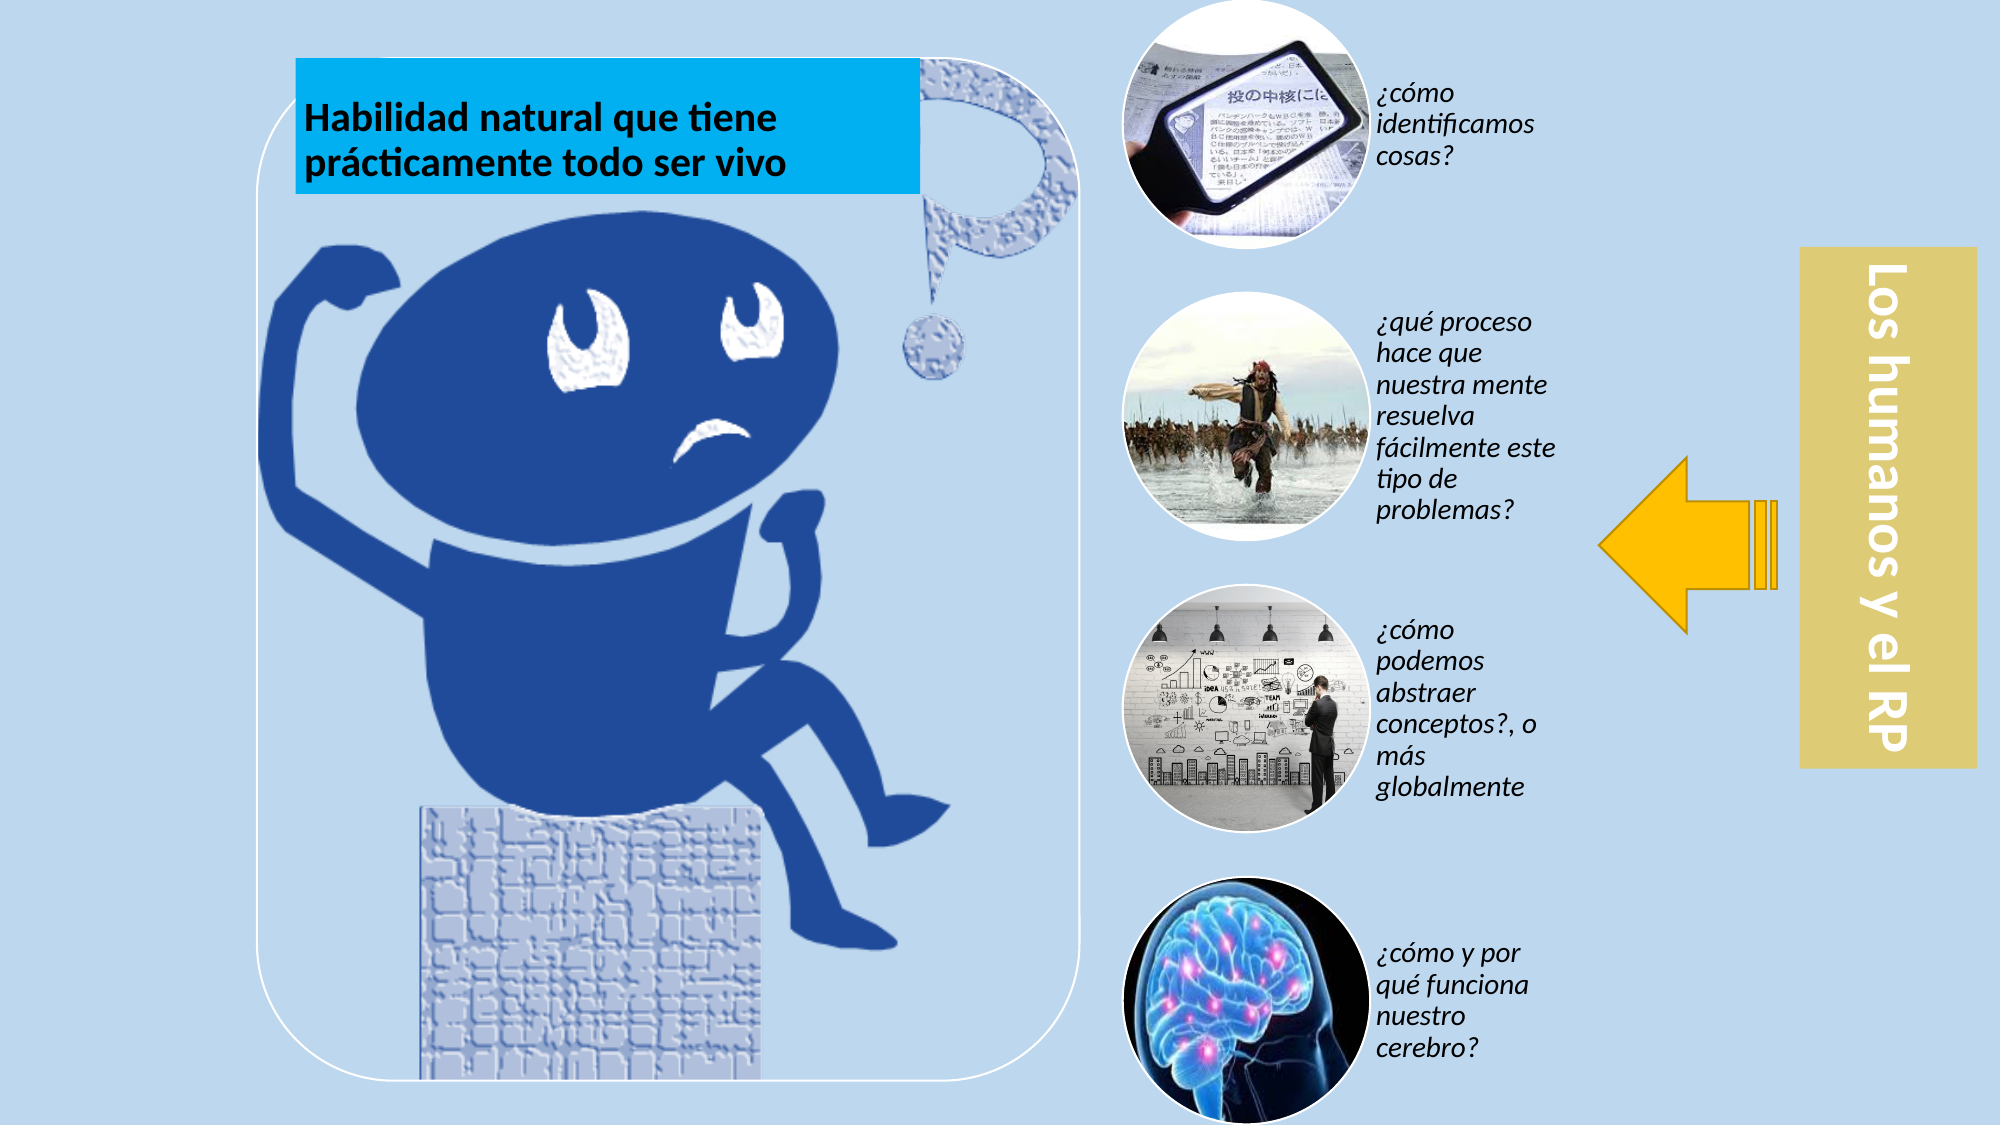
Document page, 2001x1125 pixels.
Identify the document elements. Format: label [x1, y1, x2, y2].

list [0, 0, 2000, 1125]
